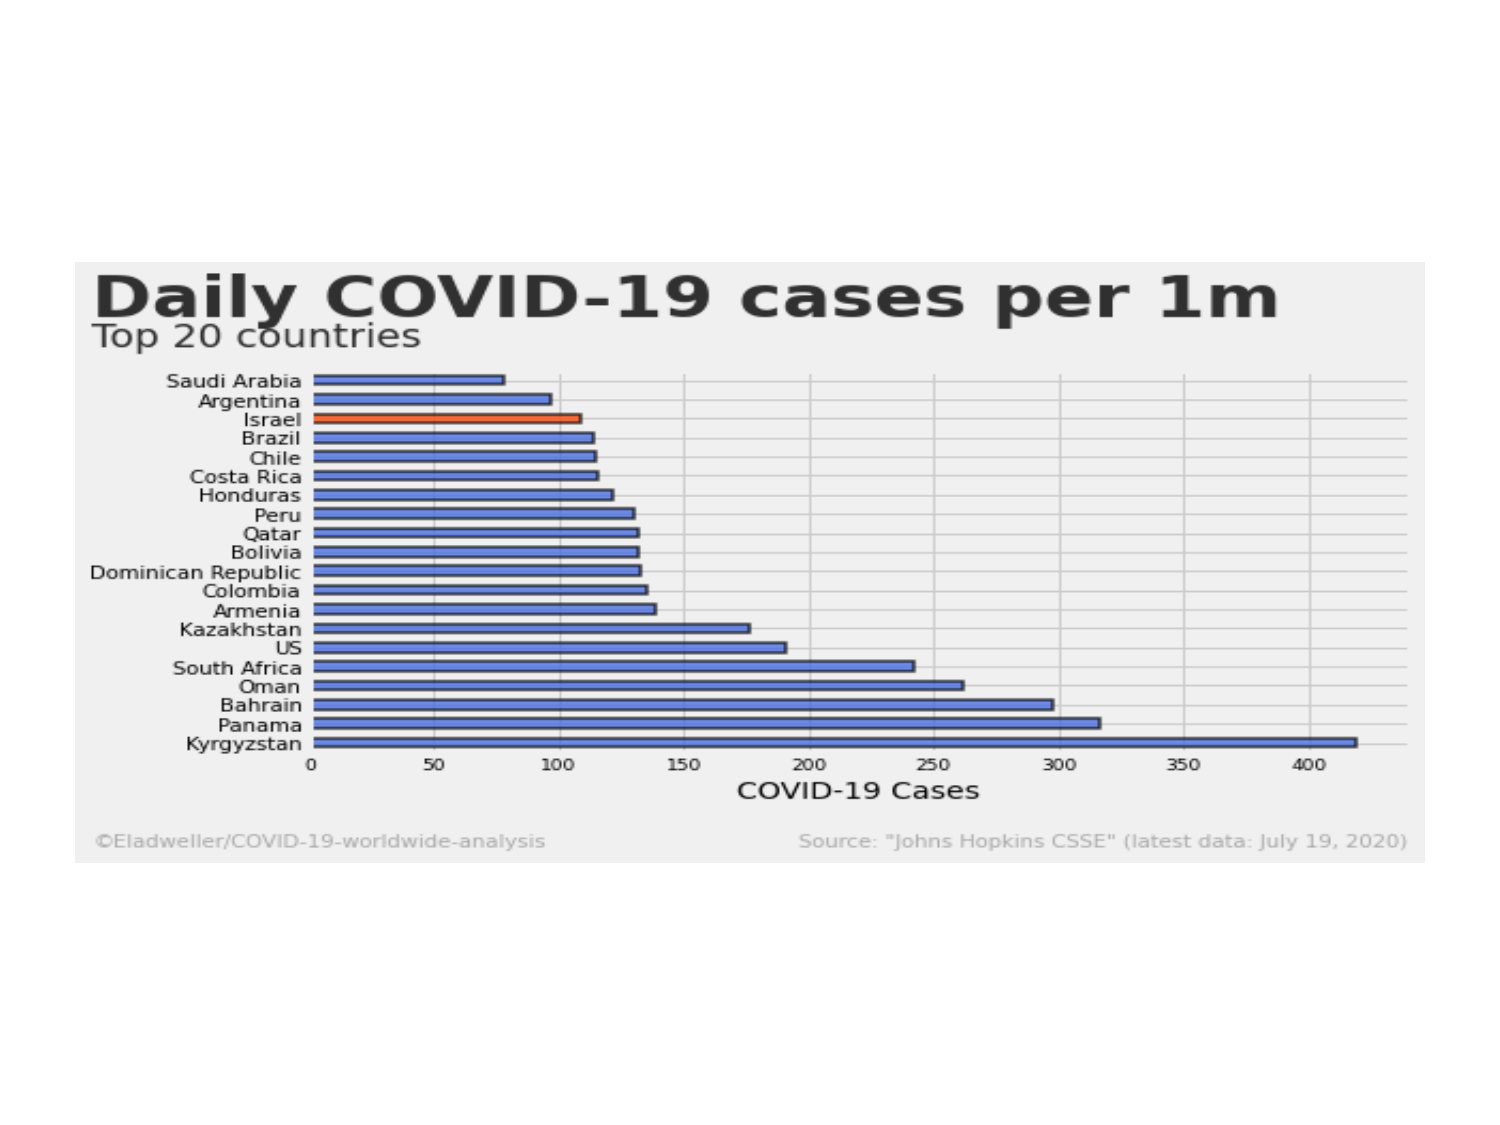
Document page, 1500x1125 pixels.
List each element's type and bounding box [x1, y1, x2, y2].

picture [74, 262, 1426, 863]
